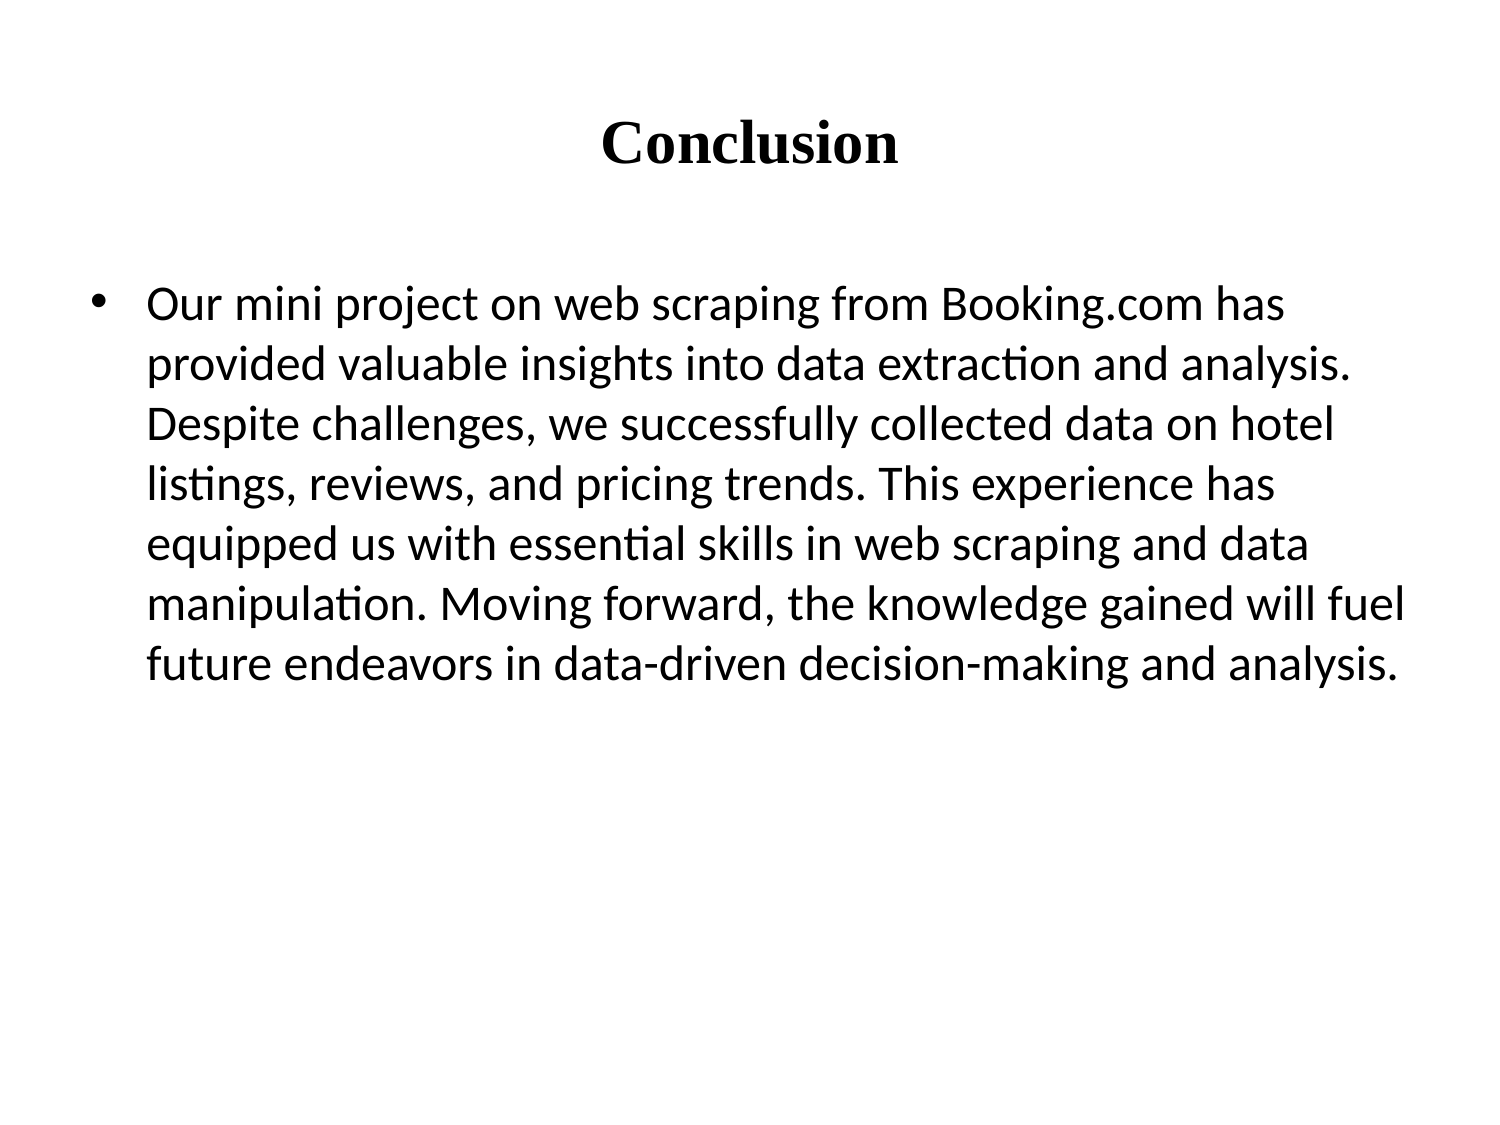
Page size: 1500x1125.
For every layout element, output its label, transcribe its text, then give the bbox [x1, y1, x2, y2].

list Our mini project on web scraping from Booking.com has provided valuable insights into data extraction and analysis. Despite challenges, we successfully collected data on hotel listings, reviews, and pricing trends. This experience has equipped us with essential skills in web scraping and data manipulation. Moving forward, the knowledge gained will fuel future endeavors in data-driven decision-making and analysis. [75, 262, 1425, 1005]
title Conclusion [75, 45, 1425, 233]
